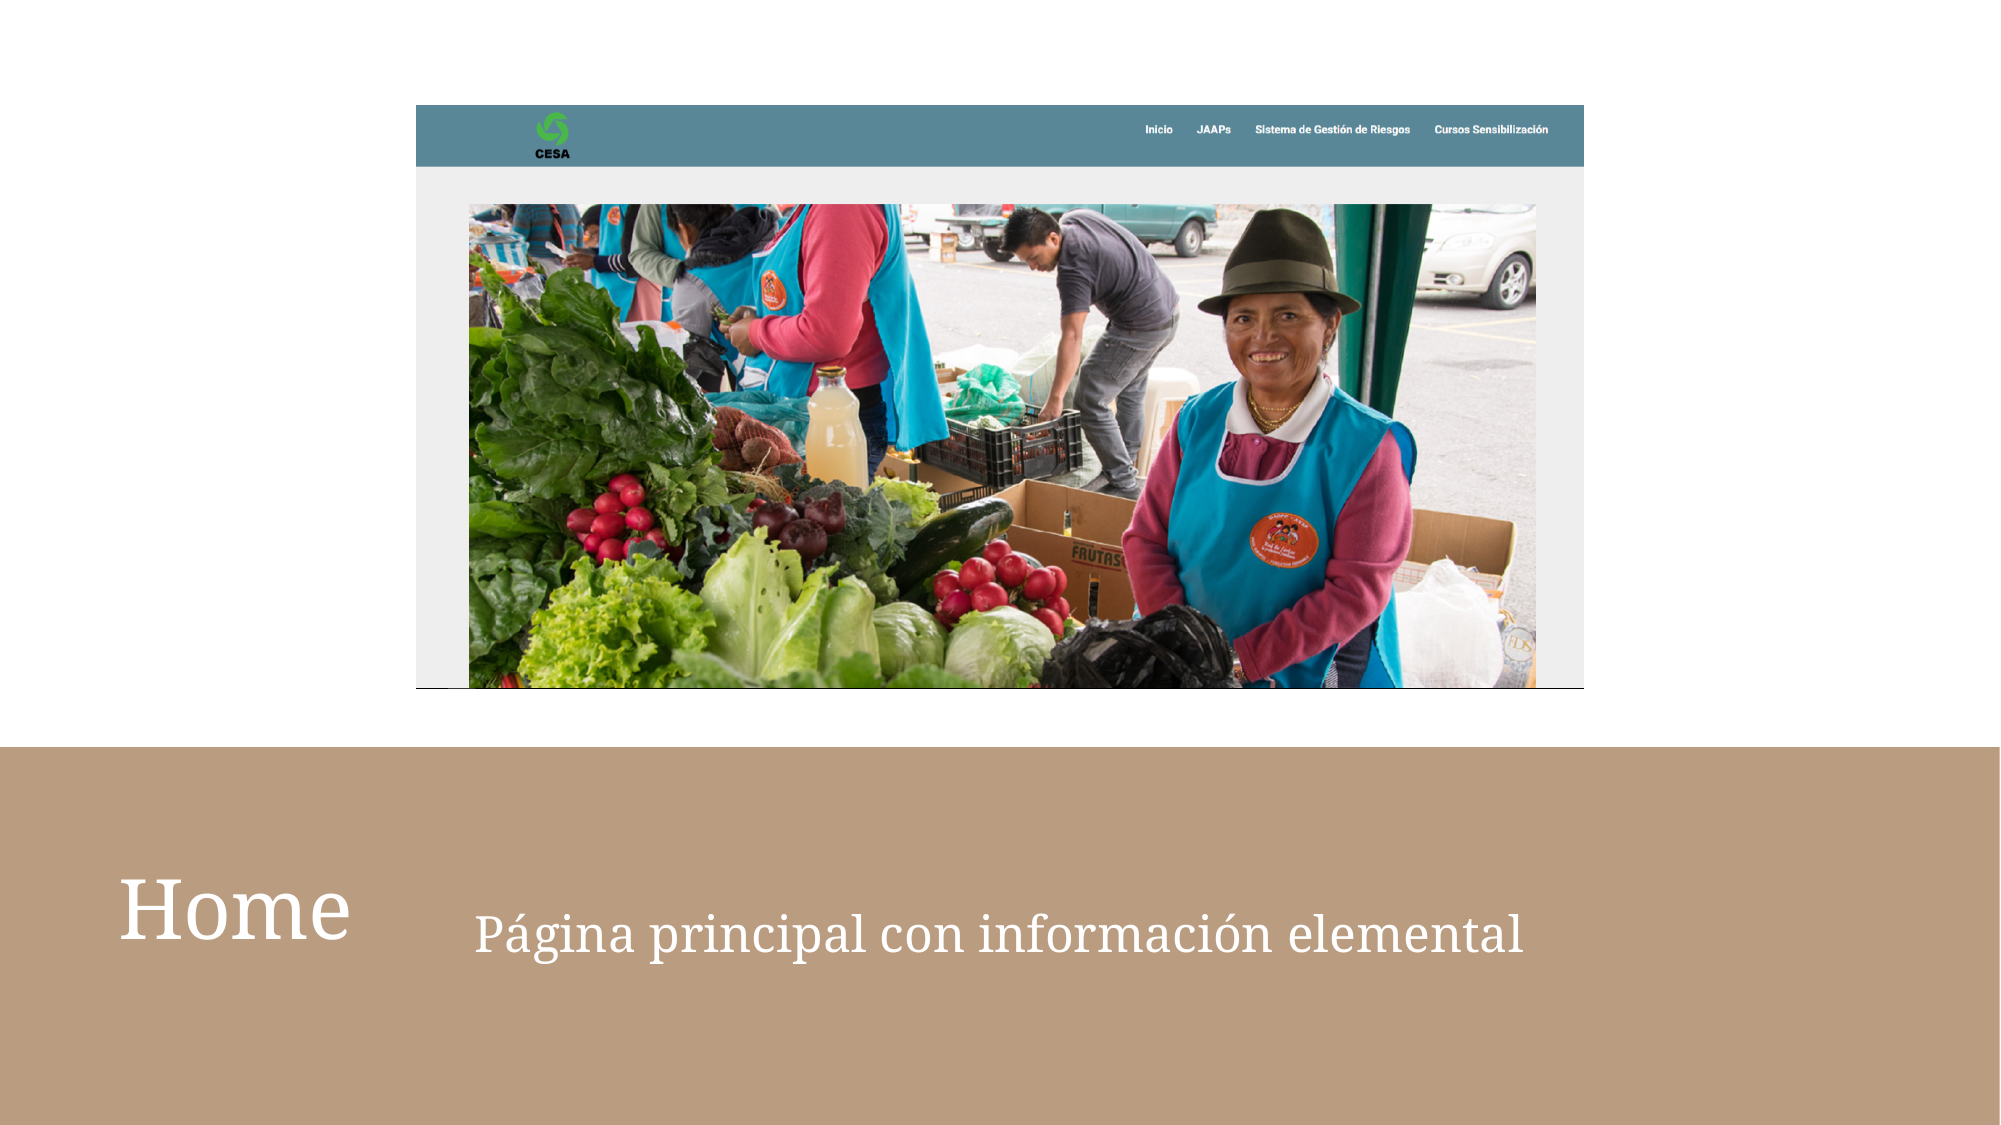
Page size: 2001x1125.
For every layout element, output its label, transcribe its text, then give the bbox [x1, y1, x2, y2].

text_box [0, 0, 2000, 747]
picture [416, 105, 1585, 690]
text_box [0, 747, 2000, 1125]
list Página principal con información elemental [459, 804, 1896, 1060]
title Home [103, 804, 409, 1020]
